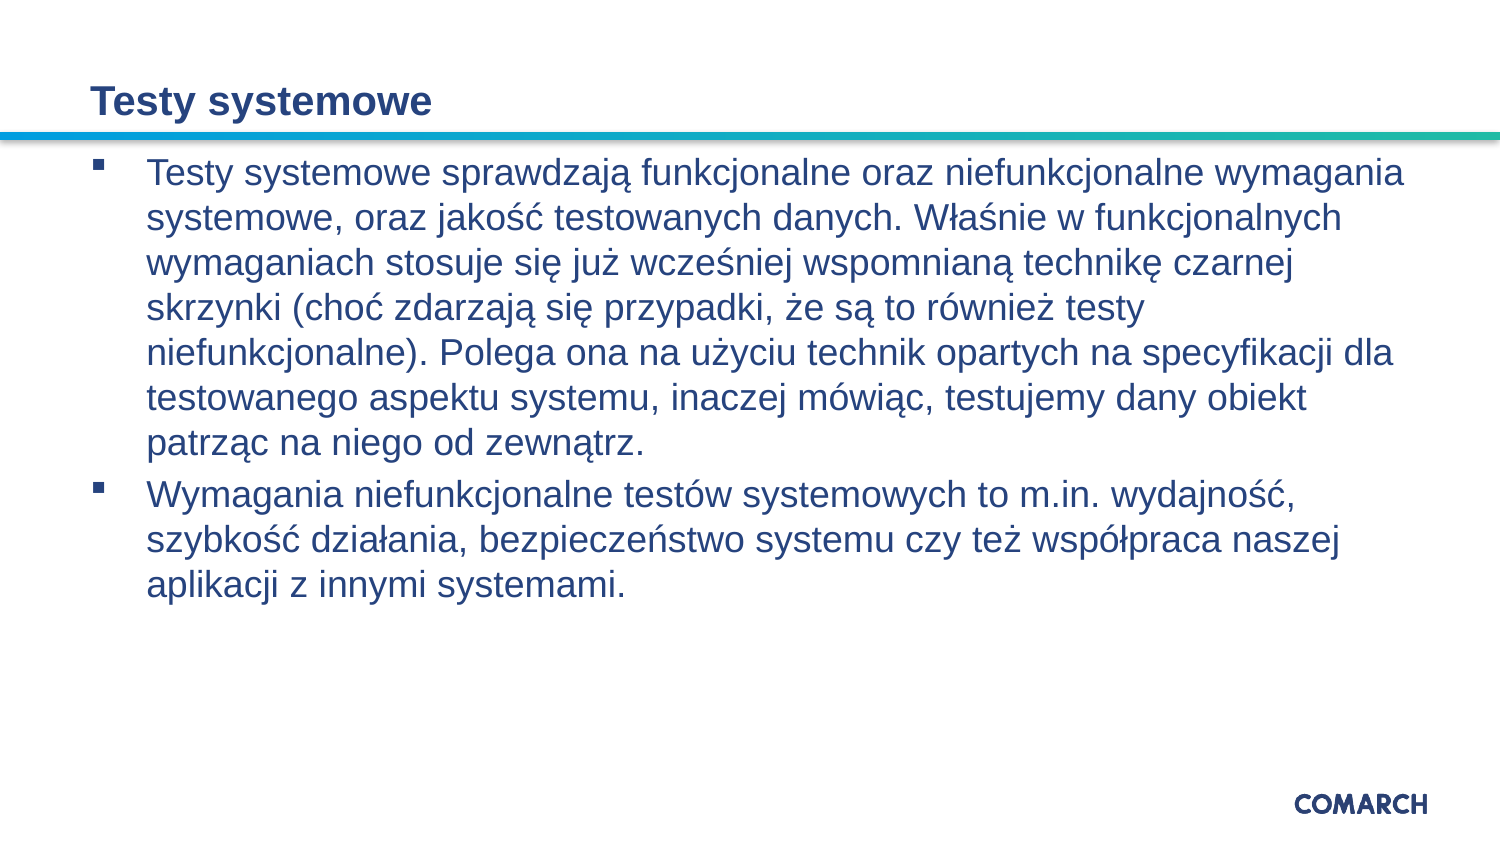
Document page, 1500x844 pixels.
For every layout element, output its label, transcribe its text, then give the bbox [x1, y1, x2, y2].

picture [1294, 793, 1427, 814]
title Testy systemowe [75, 19, 1425, 132]
list Testy systemowe sprawdzają funkcjonalne oraz niefunkcjonalne wymagania systemowe, oraz jakość testowanych danych. Właśnie w funkcjonalnych wymaganiach stosuje się już wcześniej wspomnianą technikę czarnej skrzynki (choć zdarzają się przypadki, że są to również testy niefunkcjonalne). Polega ona na użyciu technik opartych na specyfikacji dla testowanego aspektu systemu, inaczej mówiąc, testujemy dany obiekt patrząc na niego od zewnątrz. Wymagania niefunkcjonalne testów systemowych to m.in. wydajność, szybkość działania, bezpieczeństwo systemu czy też współpraca naszej aplikacji z innymi systemami. [75, 140, 1427, 782]
